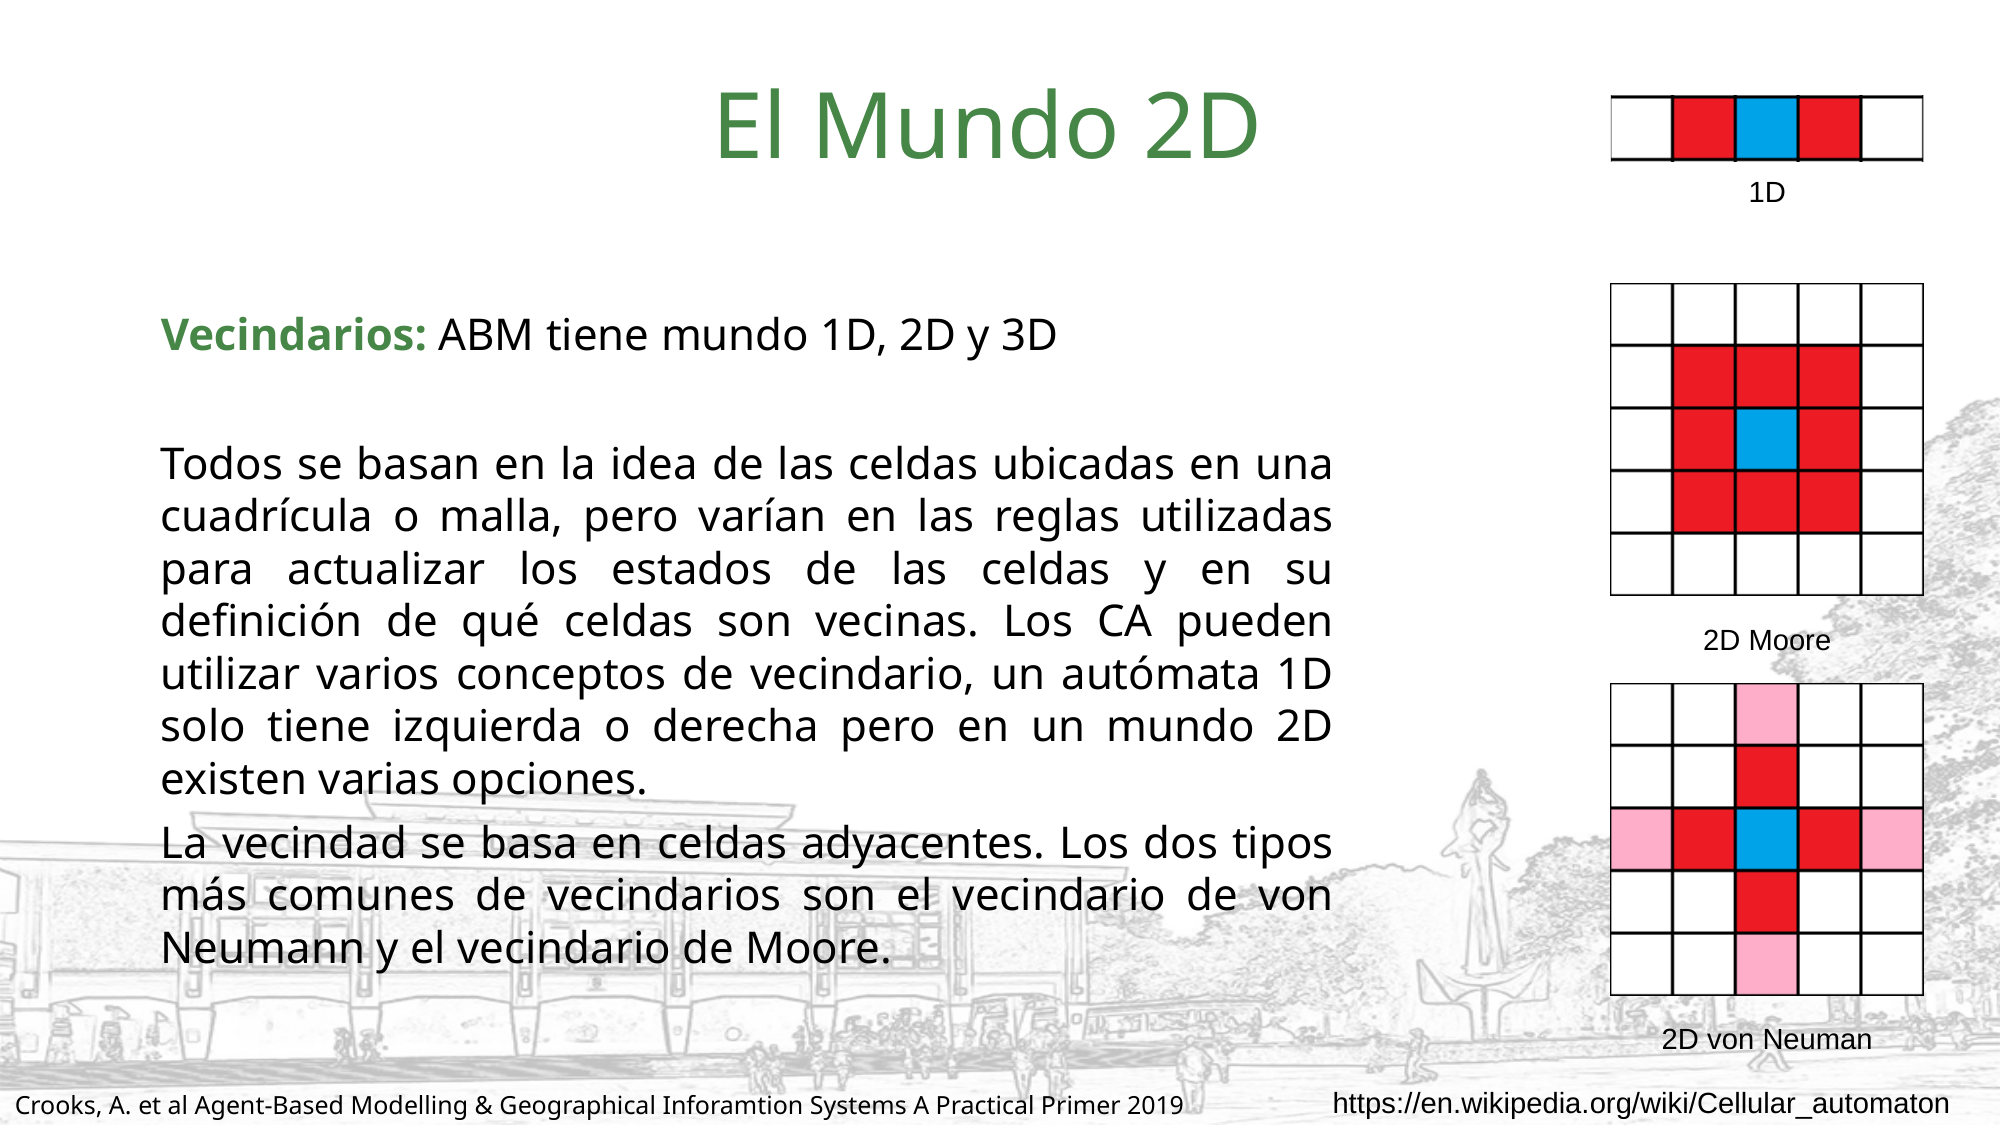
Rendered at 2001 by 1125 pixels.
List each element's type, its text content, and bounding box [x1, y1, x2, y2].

text_box https://en.wikipedia.org/wiki/Cellular_automaton [1317, 1076, 2000, 1125]
text_box 2D von Neuman [1610, 1013, 1924, 1063]
text_box 2D Moore [1610, 614, 1924, 664]
text_box Crooks, A. et al Agent-Based Modelling & Geographical Inforamtion Systems A Practical Primer 2019 [0, 1082, 1317, 1125]
picture [1610, 283, 1924, 597]
picture [1610, 683, 1924, 996]
text_box 1D [1610, 168, 1924, 216]
title El Mundo 2D [137, 59, 1863, 278]
list Vecindarios: ABM tiene mundo 1D, 2D y 3D Todos se basan en la idea de las celdas ubicadas en una cuadrícula o malla, pero varían en las reglas utilizadas para actualizar los estados de las celdas y en su definición de qué celdas son vecinas. Los CA pueden utilizar varios conceptos de vecindario, un autómata 1D solo tiene izquierda o derecha pero en un mundo 2D existen varias opciones. La vecindad se basa en celdas adyacentes. Los dos tipos más comunes de vecindarios son el vecindario de von Neumann y el vecindario de Moore. [137, 299, 1350, 1052]
picture [1610, 95, 1924, 162]
